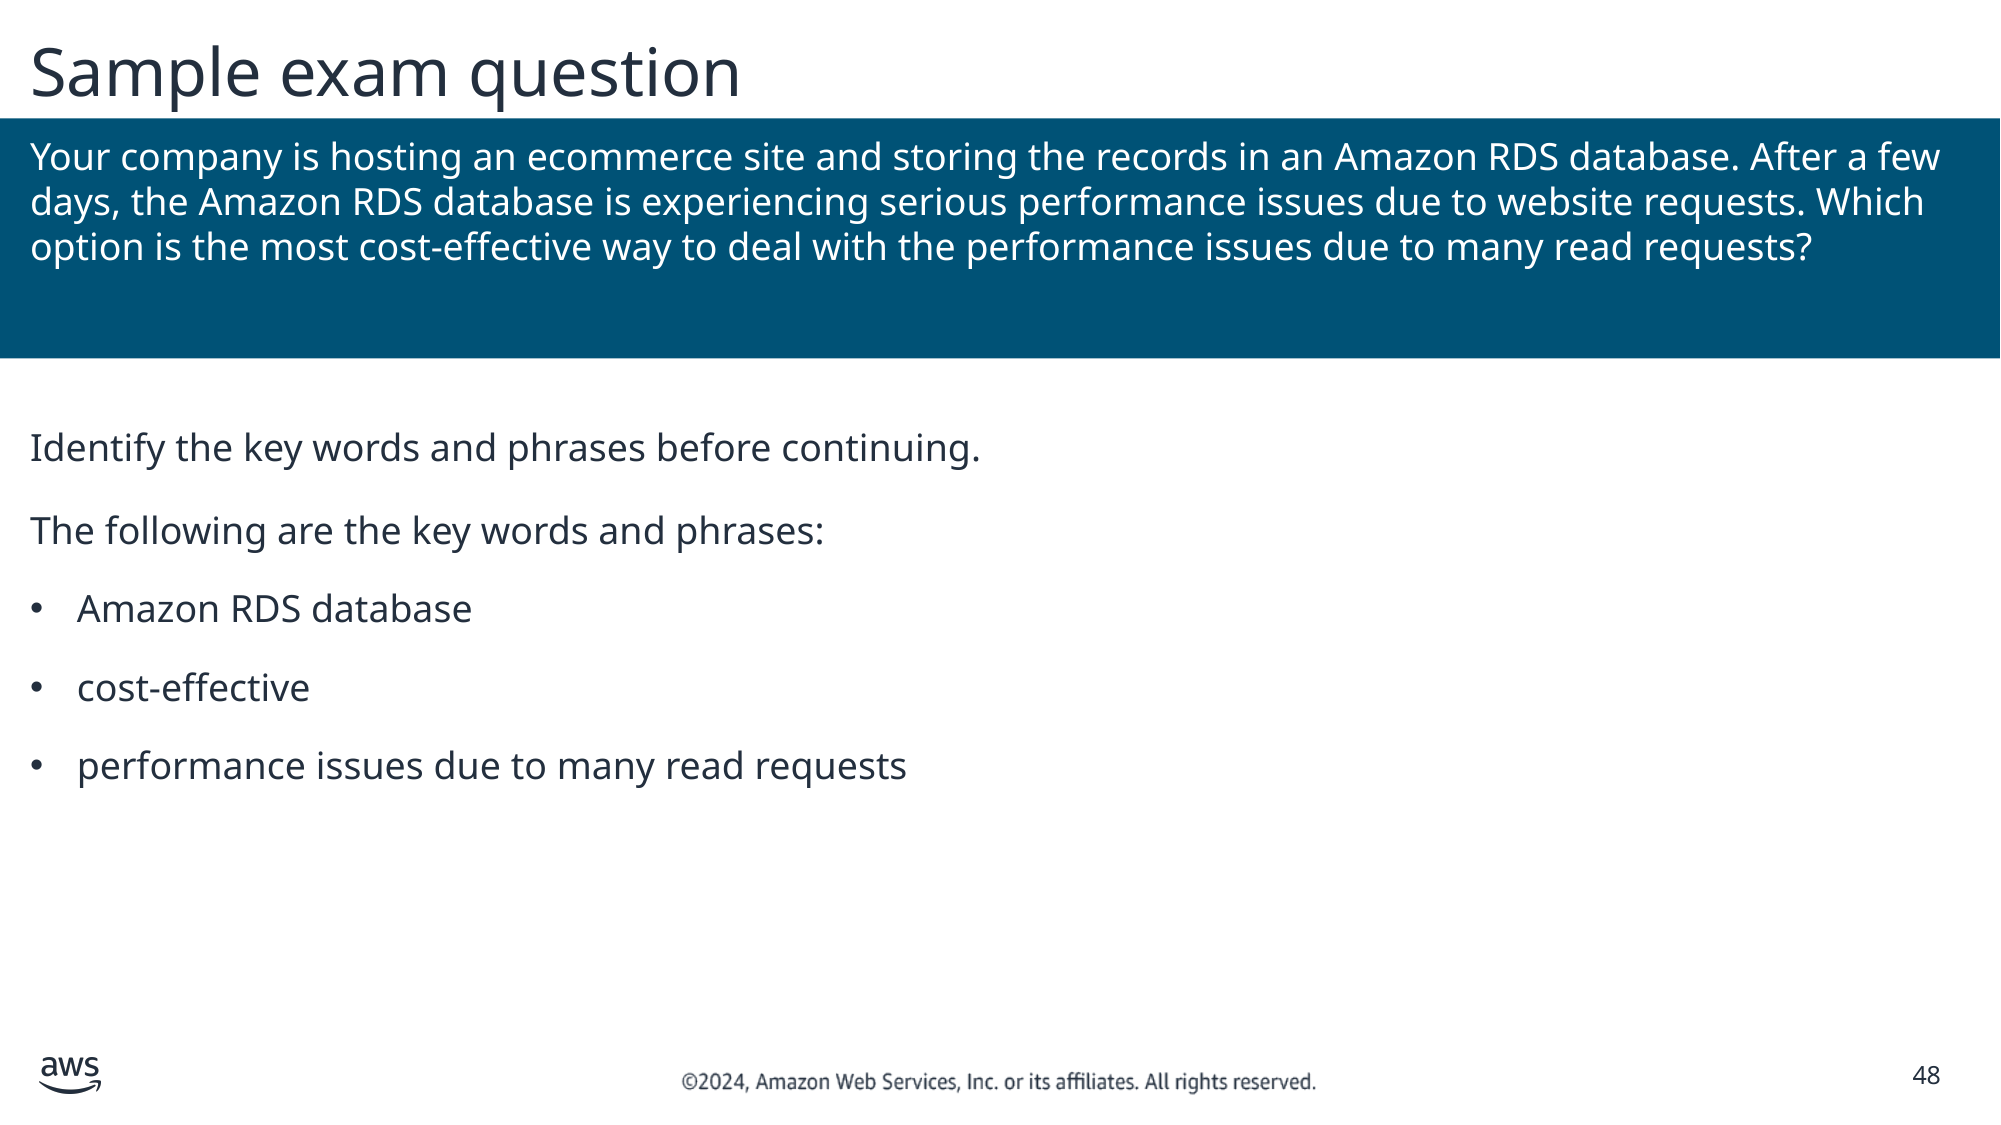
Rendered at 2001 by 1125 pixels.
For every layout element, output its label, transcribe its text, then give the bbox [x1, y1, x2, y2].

slide_number ‹#› [1861, 1057, 1941, 1095]
text_box Identify the key words and phrases before continuing. [0, 400, 2000, 492]
picture [39, 1057, 101, 1094]
title Sample exam question [0, 0, 2000, 118]
text_box The following are the key words and phrases: Amazon RDS database cost-effective performance issues due to many read requests [0, 492, 2000, 993]
picture [621, 1061, 1378, 1105]
list Your company is hosting an ecommerce site and storing the records in an Amazon RDS database. After a few days, the Amazon RDS database is experiencing serious performance issues due to website requests. Which option is the most cost-effective way to deal with the performance issues due to many read requests? [0, 118, 2000, 359]
